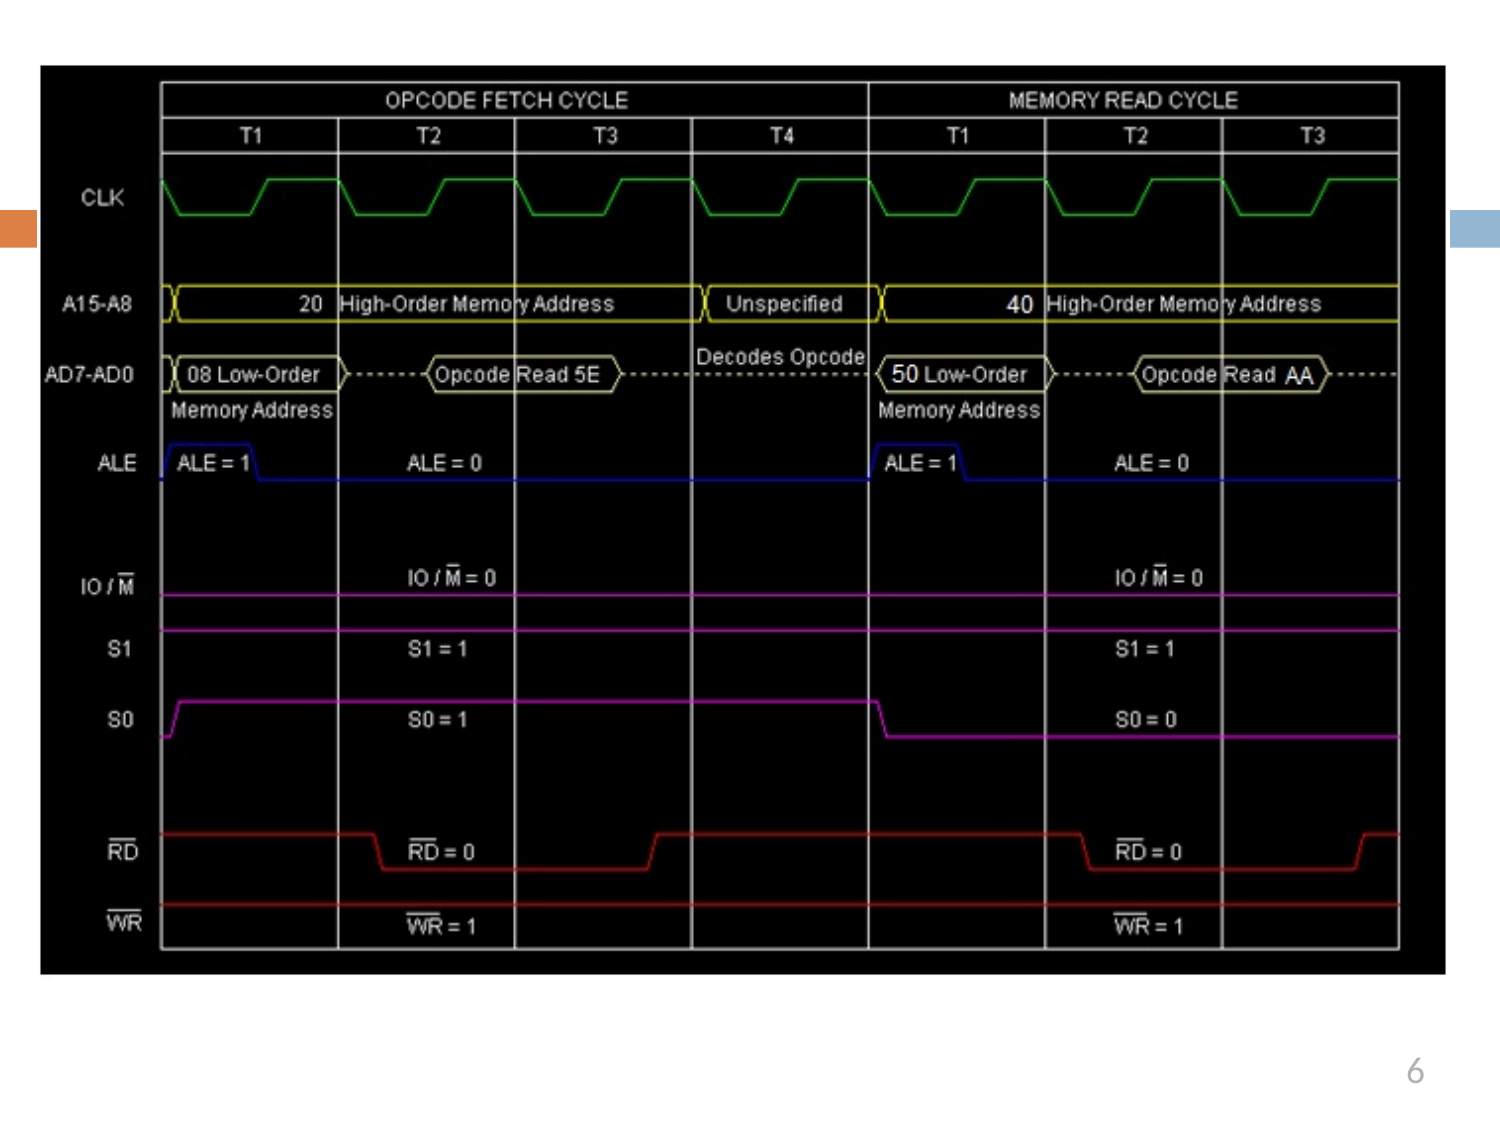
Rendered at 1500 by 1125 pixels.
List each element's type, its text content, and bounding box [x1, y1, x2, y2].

picture [37, 62, 1451, 979]
slide_number 6 [1080, 1046, 1425, 1103]
